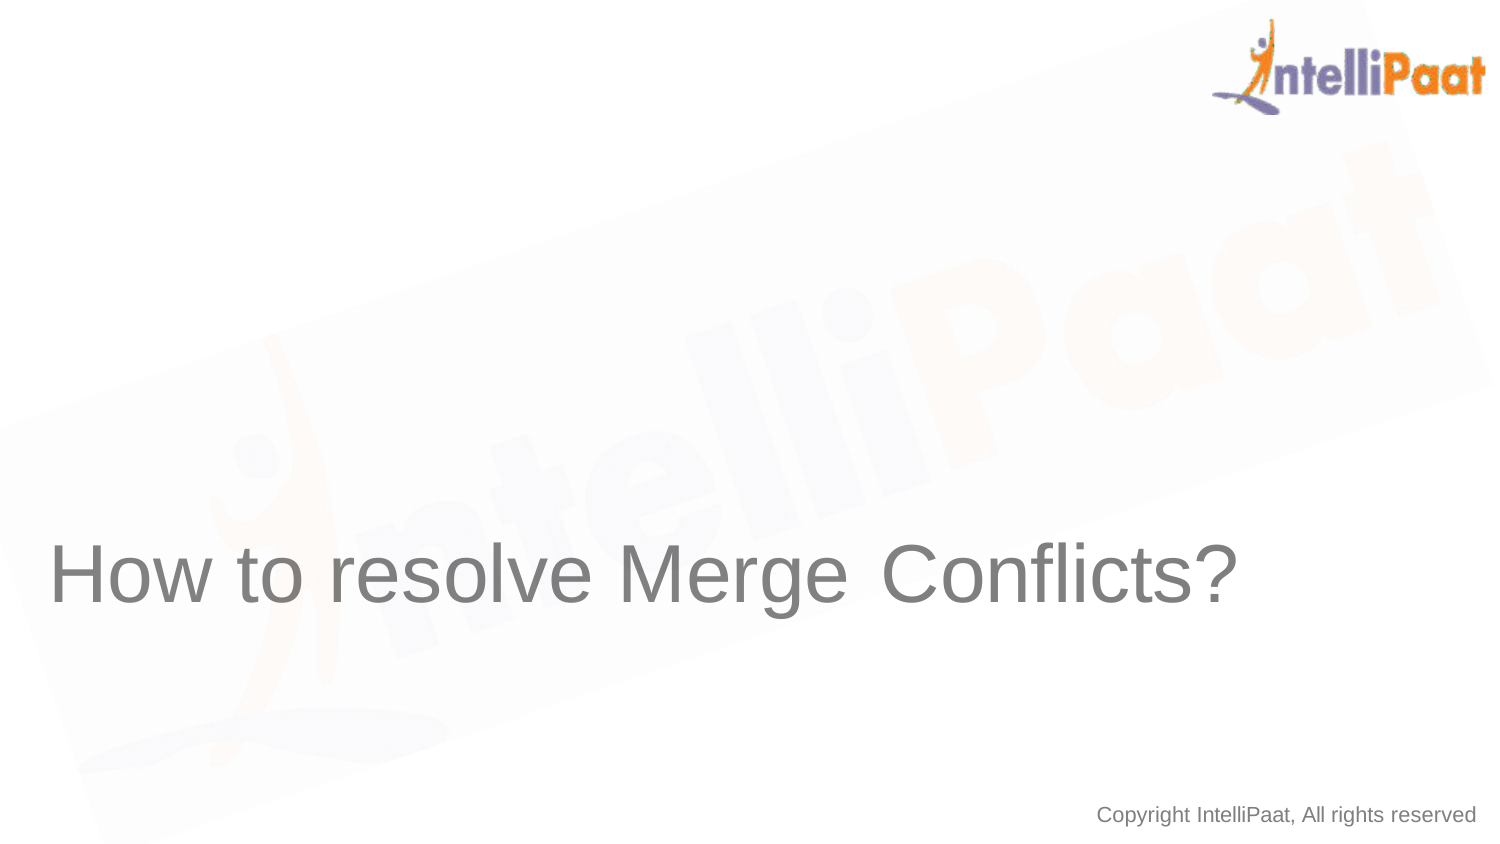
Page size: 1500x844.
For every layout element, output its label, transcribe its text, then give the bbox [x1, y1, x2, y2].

text_box [0, 0, 1494, 844]
footer Copyright IntelliPaat, All rights reserved [1094, 801, 1485, 844]
